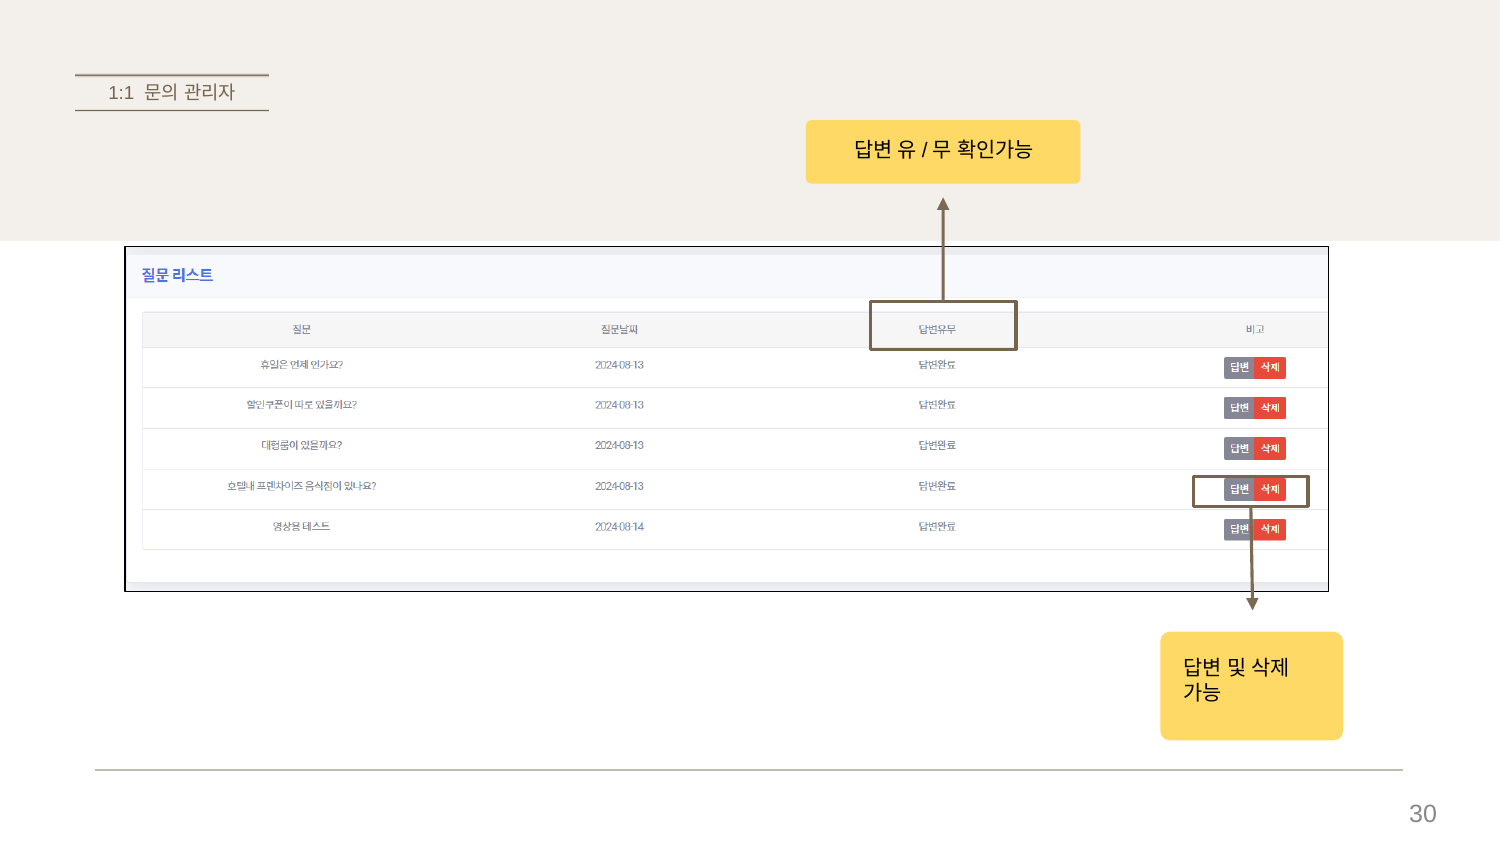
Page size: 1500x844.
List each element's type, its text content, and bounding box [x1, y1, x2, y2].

text_box 답변 및 삭제 가능 [1168, 639, 1336, 720]
picture [95, 766, 1403, 773]
text_box [1160, 631, 1344, 741]
picture [125, 247, 1328, 591]
slide_number ‹#› [1269, 797, 1445, 828]
picture [0, 0, 1500, 241]
